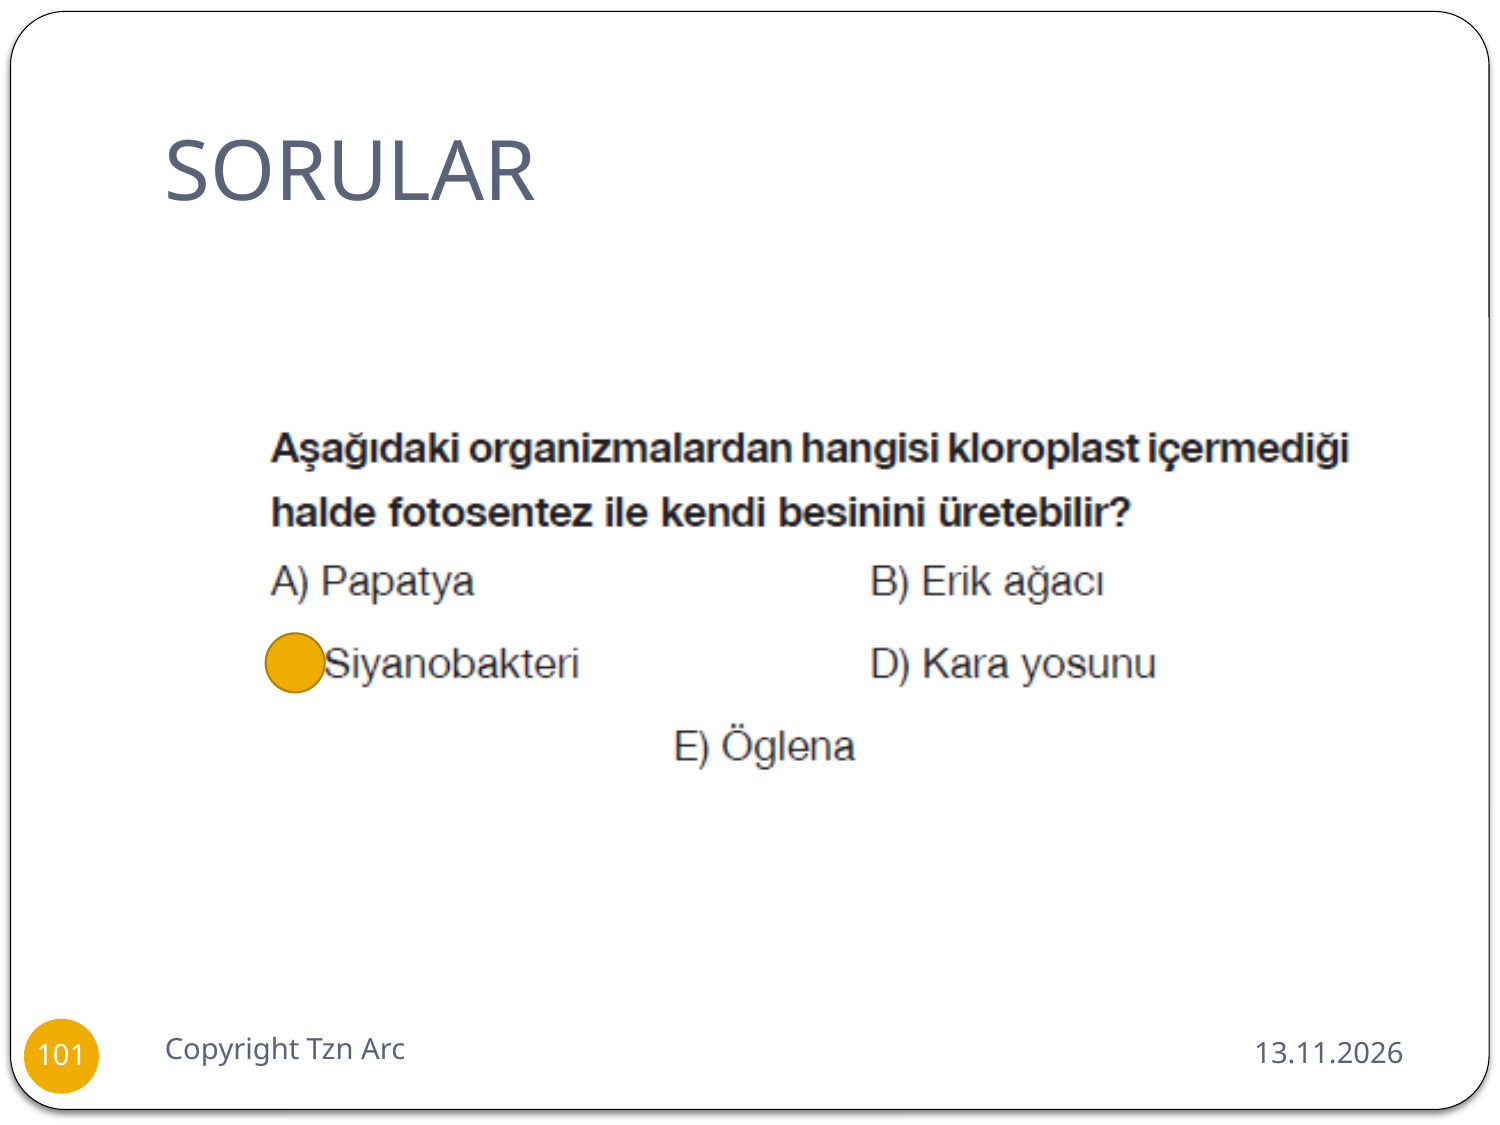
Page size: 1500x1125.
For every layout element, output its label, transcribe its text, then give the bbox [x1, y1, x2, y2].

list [253, 385, 1375, 817]
slide_number 101 [23, 1018, 99, 1094]
title SORULAR [150, 45, 1425, 233]
footer Copyright Tzn Arc [150, 1012, 800, 1088]
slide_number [1012, 1015, 1419, 1094]
